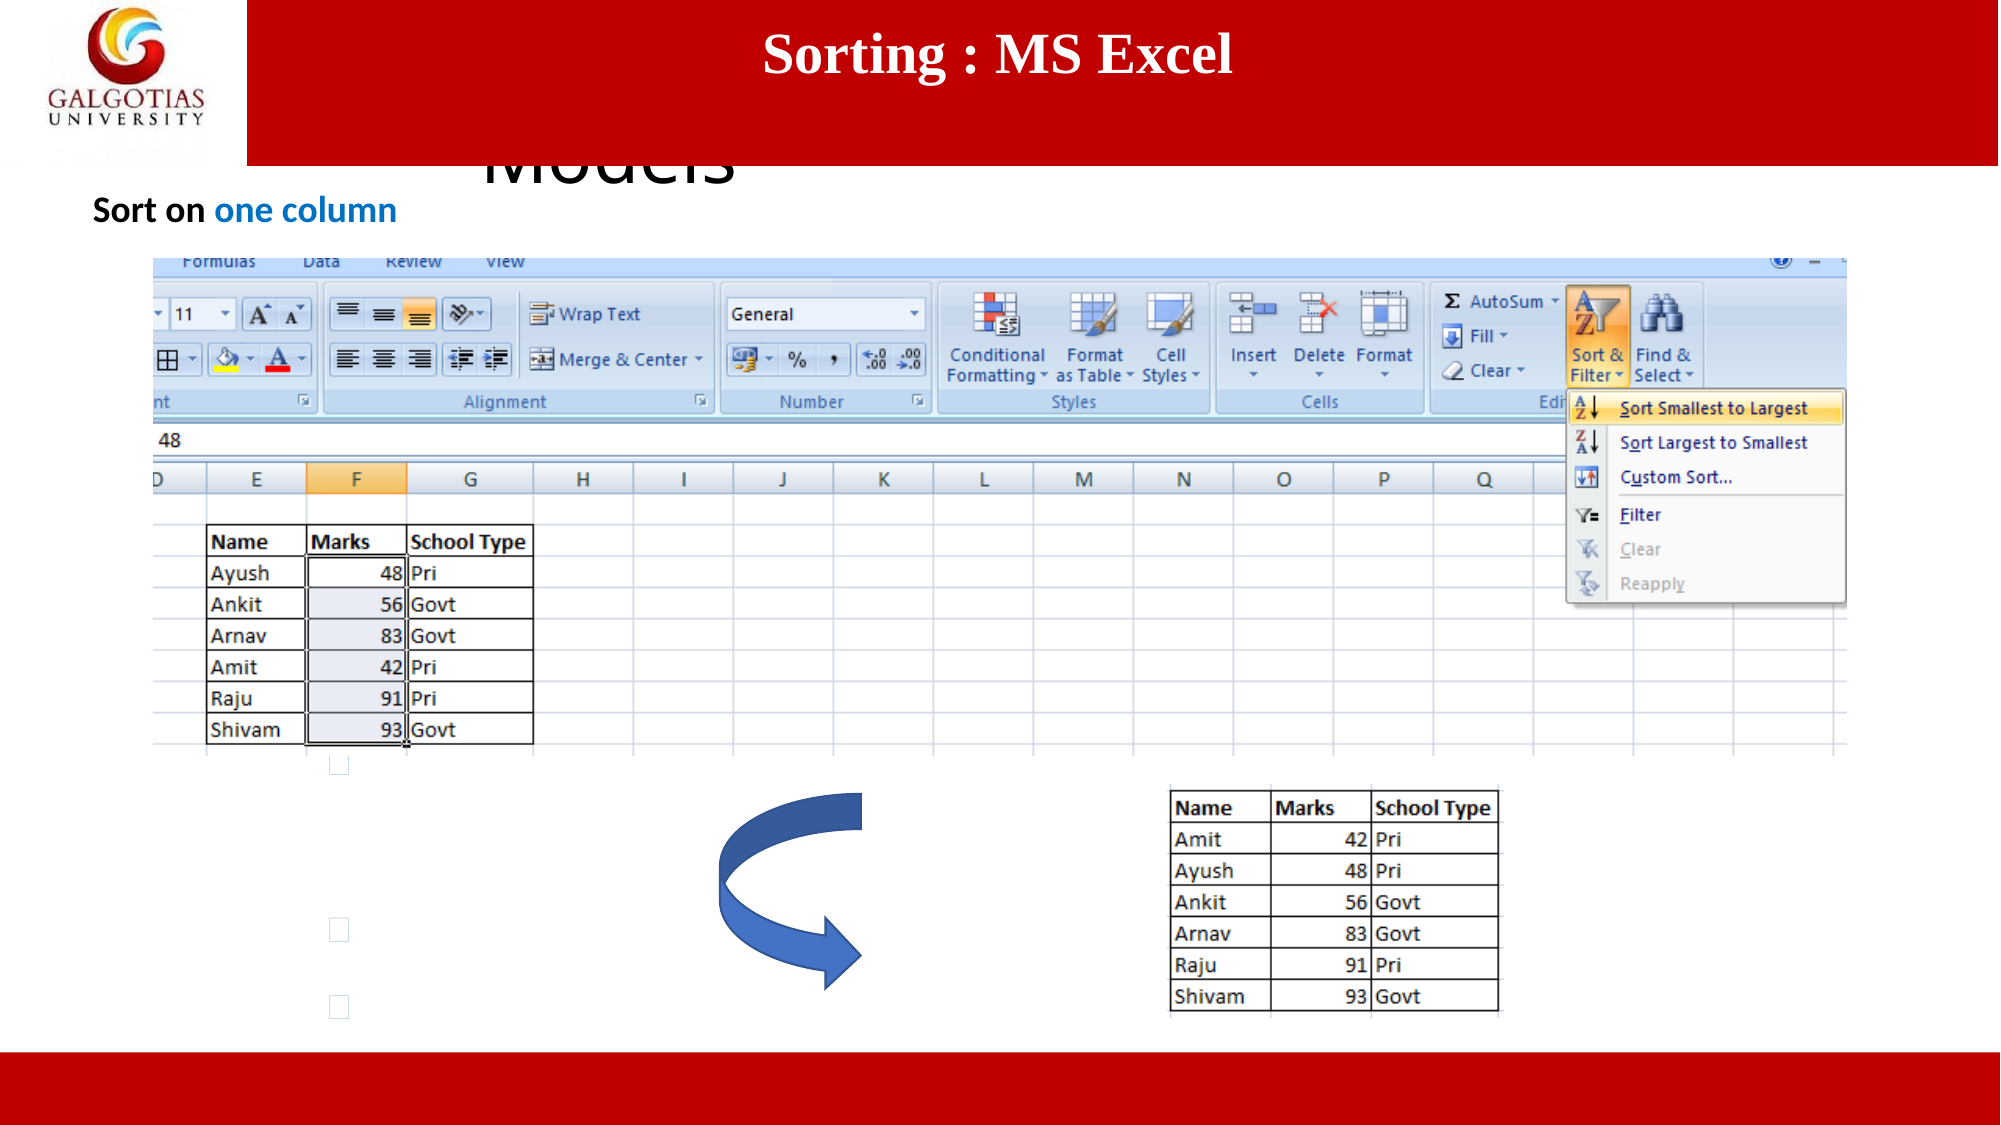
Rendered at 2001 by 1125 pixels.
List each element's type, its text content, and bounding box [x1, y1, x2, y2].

text_box [718, 792, 863, 991]
picture [0, 0, 247, 169]
text_box Sorting : MS Excel [247, 0, 1998, 166]
picture [153, 258, 1847, 756]
text_box [324, 907, 384, 950]
text_box [324, 756, 384, 783]
title Software process and Process Models [477, 166, 1617, 203]
picture [1167, 784, 1504, 1018]
text_box Sort on one column [78, 177, 413, 238]
text_box [324, 985, 384, 1027]
text_box [0, 1052, 2000, 1125]
